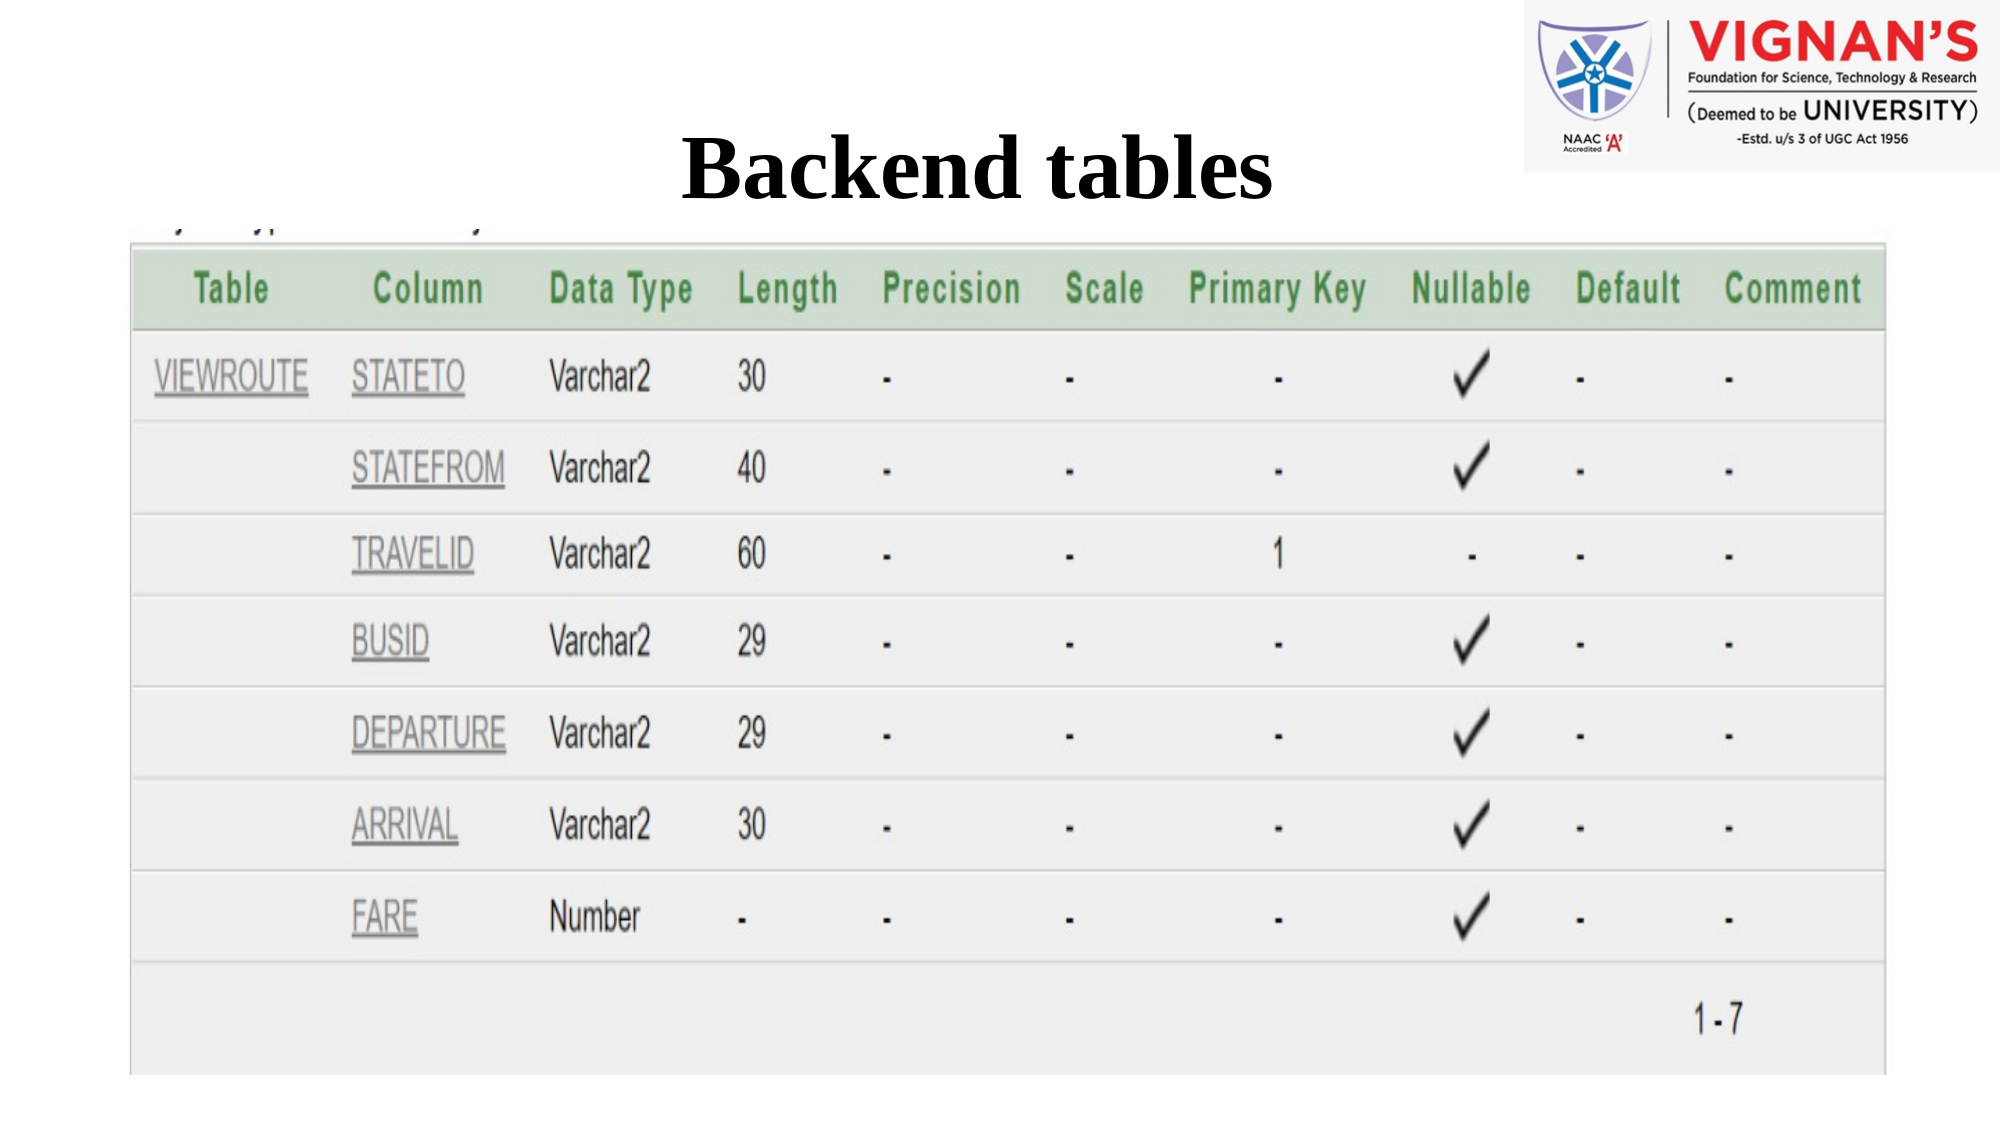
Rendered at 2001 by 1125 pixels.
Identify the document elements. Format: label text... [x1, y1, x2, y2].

title Backend tables [137, 59, 1863, 229]
picture [1524, 0, 2000, 173]
picture [119, 229, 1895, 1076]
